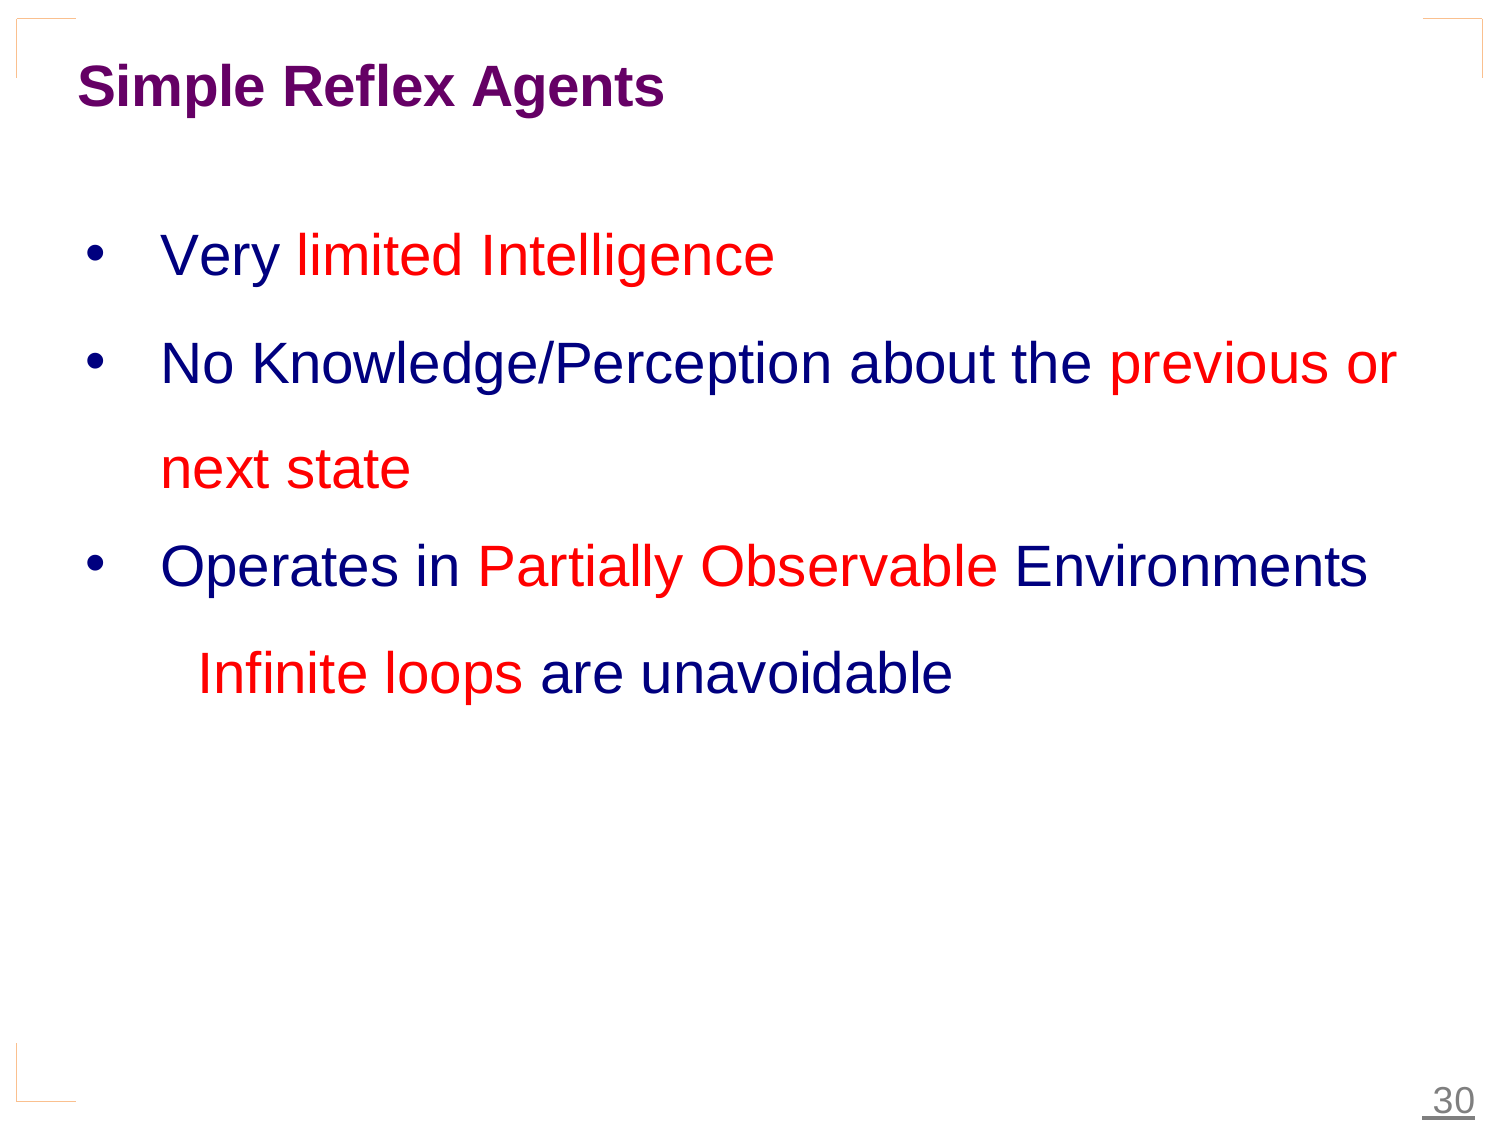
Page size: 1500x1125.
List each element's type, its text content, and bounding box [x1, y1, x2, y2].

text_box Very limited Intelligence No Knowledge/Perception about the previous or next state Operates in Partially Observable Environments Infinite loops are unavoidable [83, 217, 1404, 706]
title Simple Reflex Agents [39, 48, 1461, 237]
text_box 30 [1420, 1076, 1478, 1122]
